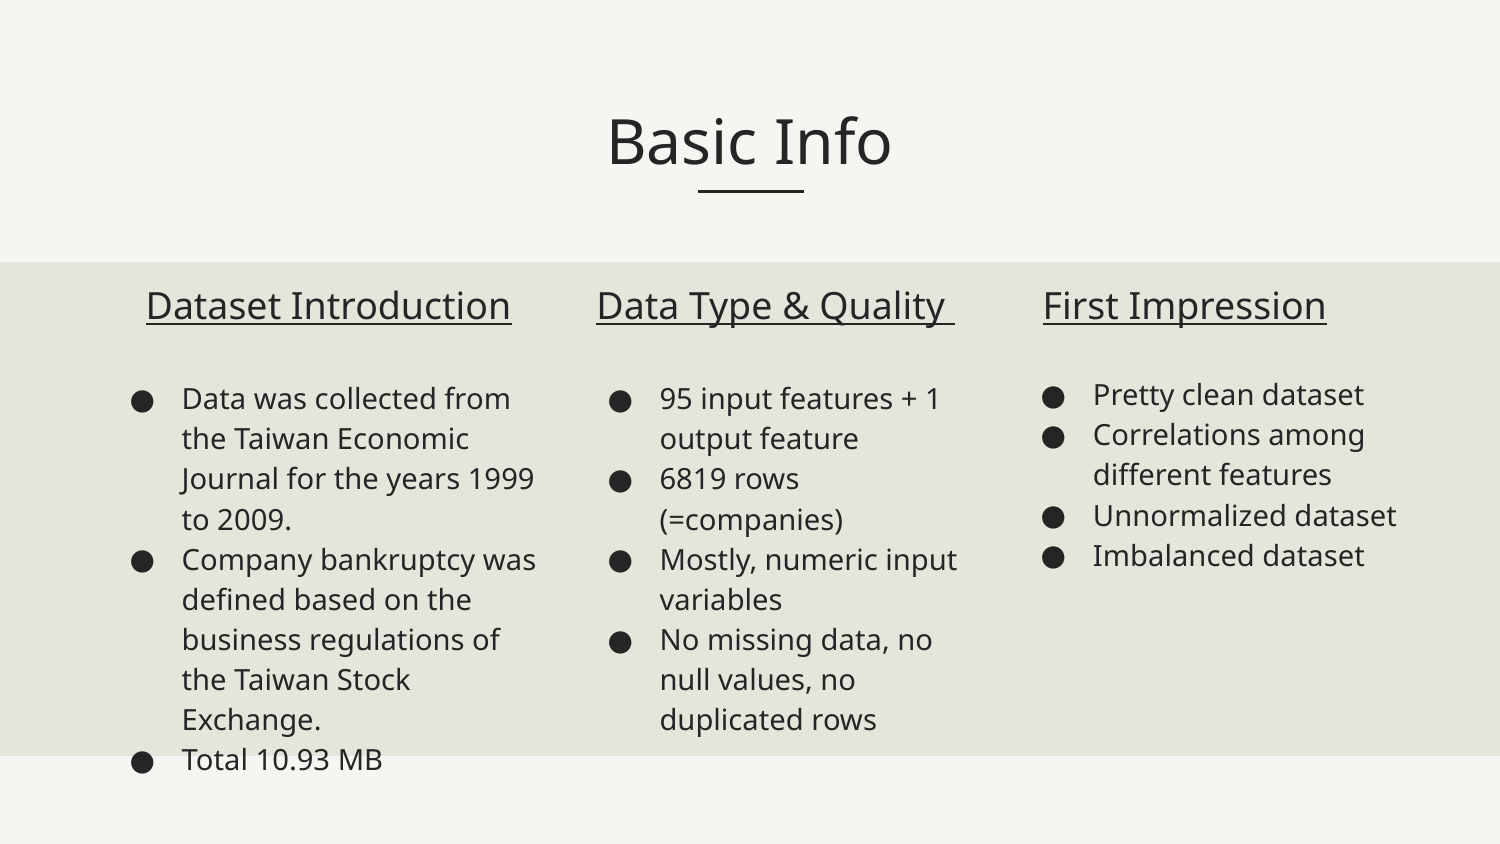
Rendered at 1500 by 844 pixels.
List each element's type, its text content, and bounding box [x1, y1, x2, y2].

subtitle Pretty clean dataset Correlations among different features Unnormalized dataset Imbalanced dataset [1002, 356, 1446, 752]
title First Impression [1001, 271, 1369, 338]
subtitle Data was collected from the Taiwan Economic Journal for the years 1999 to 2009. Company bankruptcy was defined based on the business regulations of the Taiwan Stock Exchange. Total 10.93 MB [91, 360, 566, 764]
subtitle 95 input features + 1 output feature 6819 rows (=companies) Mostly, numeric input variables No missing data, no null values, no duplicated rows [569, 360, 982, 756]
title Dataset Introduction [116, 271, 541, 338]
title Data Type & Quality [550, 271, 1001, 338]
title Basic Info [323, 87, 1177, 174]
text_box [0, 263, 1500, 756]
